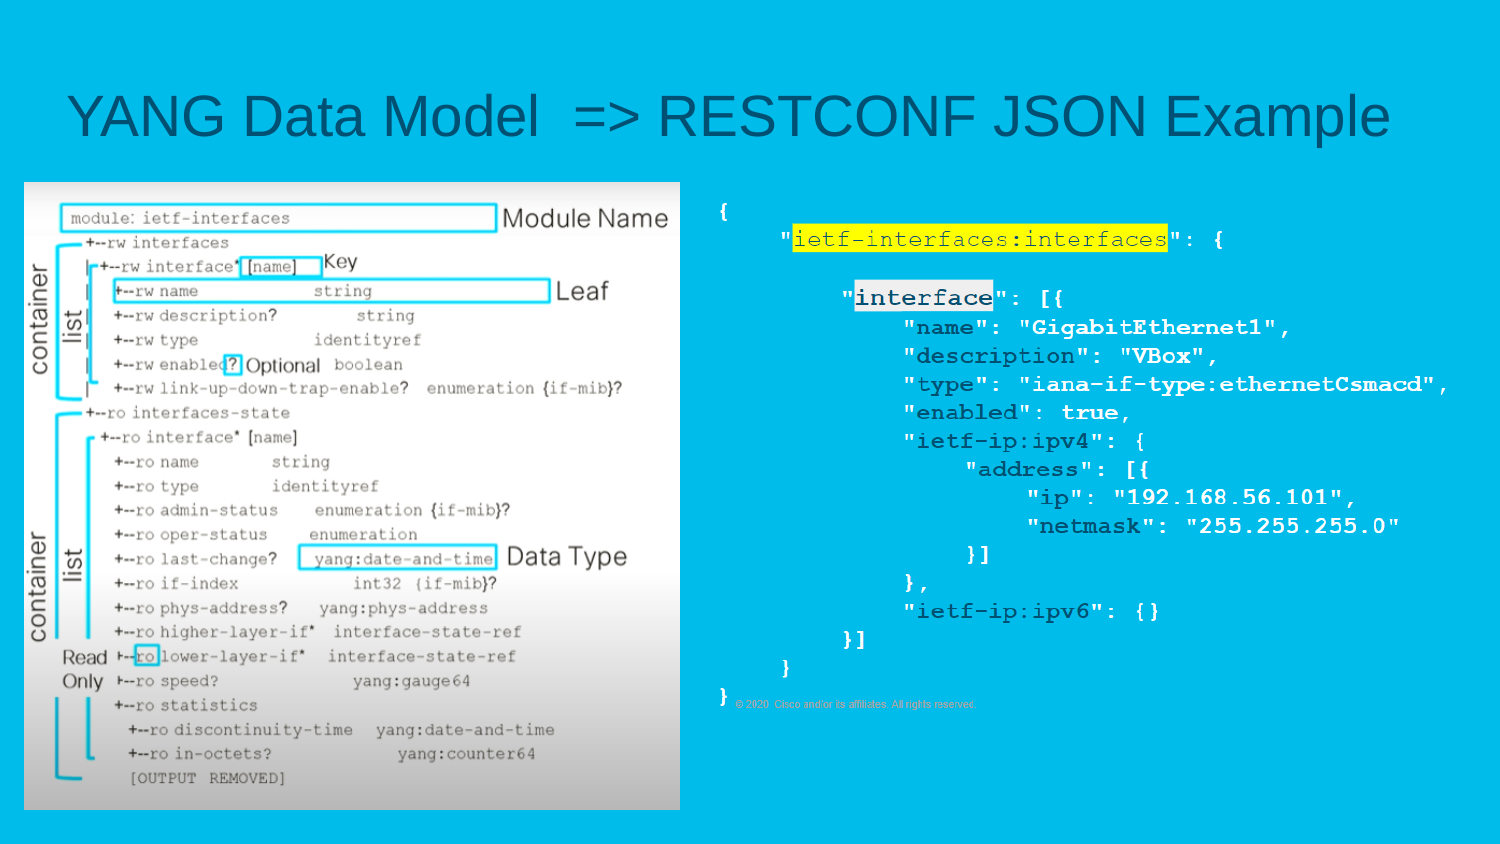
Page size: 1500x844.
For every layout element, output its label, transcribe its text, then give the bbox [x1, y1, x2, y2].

picture [868, 702, 876, 707]
picture [1136, 321, 1141, 333]
picture [1375, 519, 1384, 532]
picture [804, 703, 816, 707]
picture [1082, 325, 1087, 333]
picture [1179, 353, 1188, 362]
picture [1317, 490, 1323, 503]
picture [1156, 350, 1160, 362]
picture [1129, 490, 1135, 503]
picture [1216, 232, 1220, 248]
picture [1188, 490, 1192, 503]
picture [1164, 382, 1173, 395]
picture [1415, 377, 1419, 390]
picture [1150, 490, 1154, 503]
picture [1091, 320, 1096, 333]
picture [1152, 321, 1159, 333]
picture [846, 632, 850, 648]
picture [1080, 410, 1089, 418]
picture [1178, 382, 1196, 395]
picture [849, 701, 865, 707]
picture [1152, 378, 1159, 390]
picture [722, 689, 726, 705]
picture [1316, 525, 1324, 532]
picture [25, 183, 679, 809]
picture [1163, 353, 1168, 362]
picture [1258, 519, 1268, 532]
picture [1134, 349, 1146, 362]
picture [1251, 320, 1257, 333]
title YANG Data Model => RESTCONF JSON Example [51, 72, 1441, 167]
picture [1201, 519, 1210, 532]
picture [1352, 382, 1361, 390]
picture [1158, 490, 1167, 503]
picture [721, 204, 725, 220]
picture [908, 575, 912, 591]
picture [793, 224, 1167, 252]
picture [855, 280, 993, 311]
picture [1259, 491, 1263, 503]
picture [1302, 490, 1312, 503]
picture [1033, 321, 1038, 333]
picture [1177, 325, 1182, 333]
picture [1289, 490, 1293, 503]
picture [1202, 491, 1211, 503]
